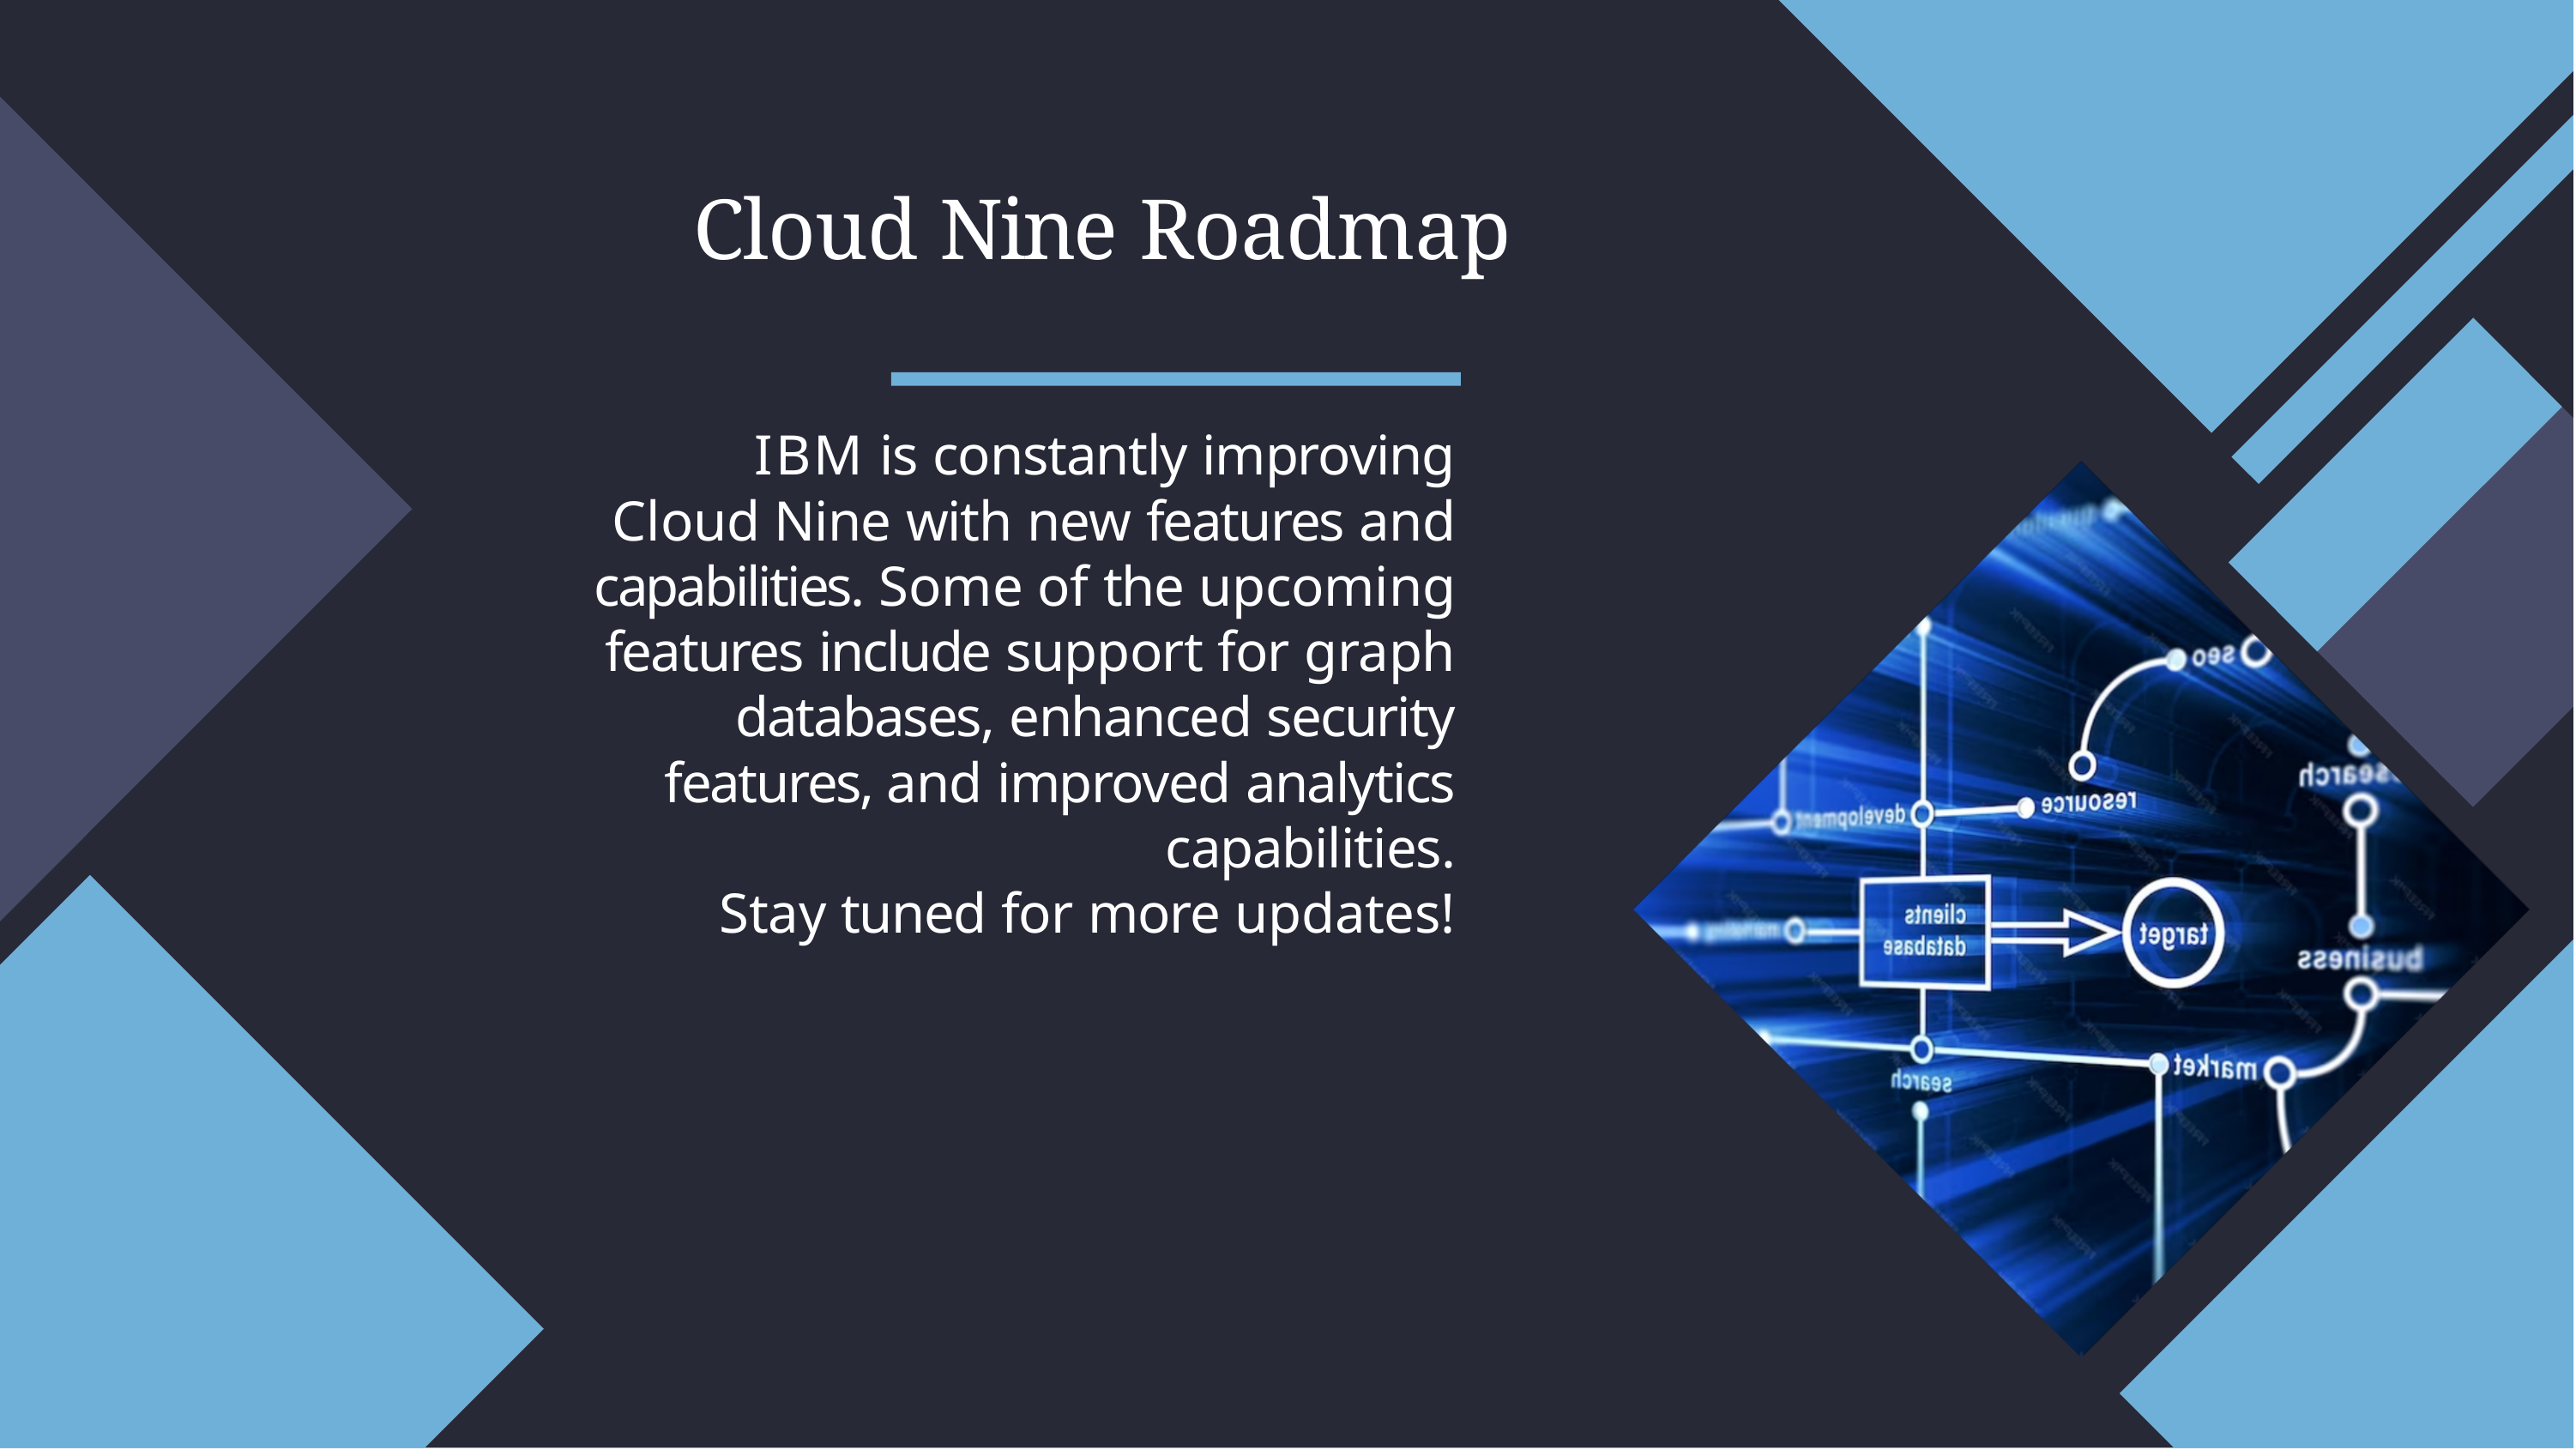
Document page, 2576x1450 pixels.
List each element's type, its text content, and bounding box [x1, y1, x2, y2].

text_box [1632, 114, 2574, 1357]
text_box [1778, 0, 2574, 114]
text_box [0, 96, 545, 1448]
text_box IBM is constantly improving Cloud Nine with new features and capabilities. Some of the upcoming features include support for graph databases, enhanced security features, and improved analytics capabilities. Stay tuned for more updates! [557, 419, 1457, 945]
text_box [890, 372, 1461, 386]
title Cloud Nine Roadmap [560, 174, 1628, 420]
text_box [2119, 1363, 2574, 1448]
